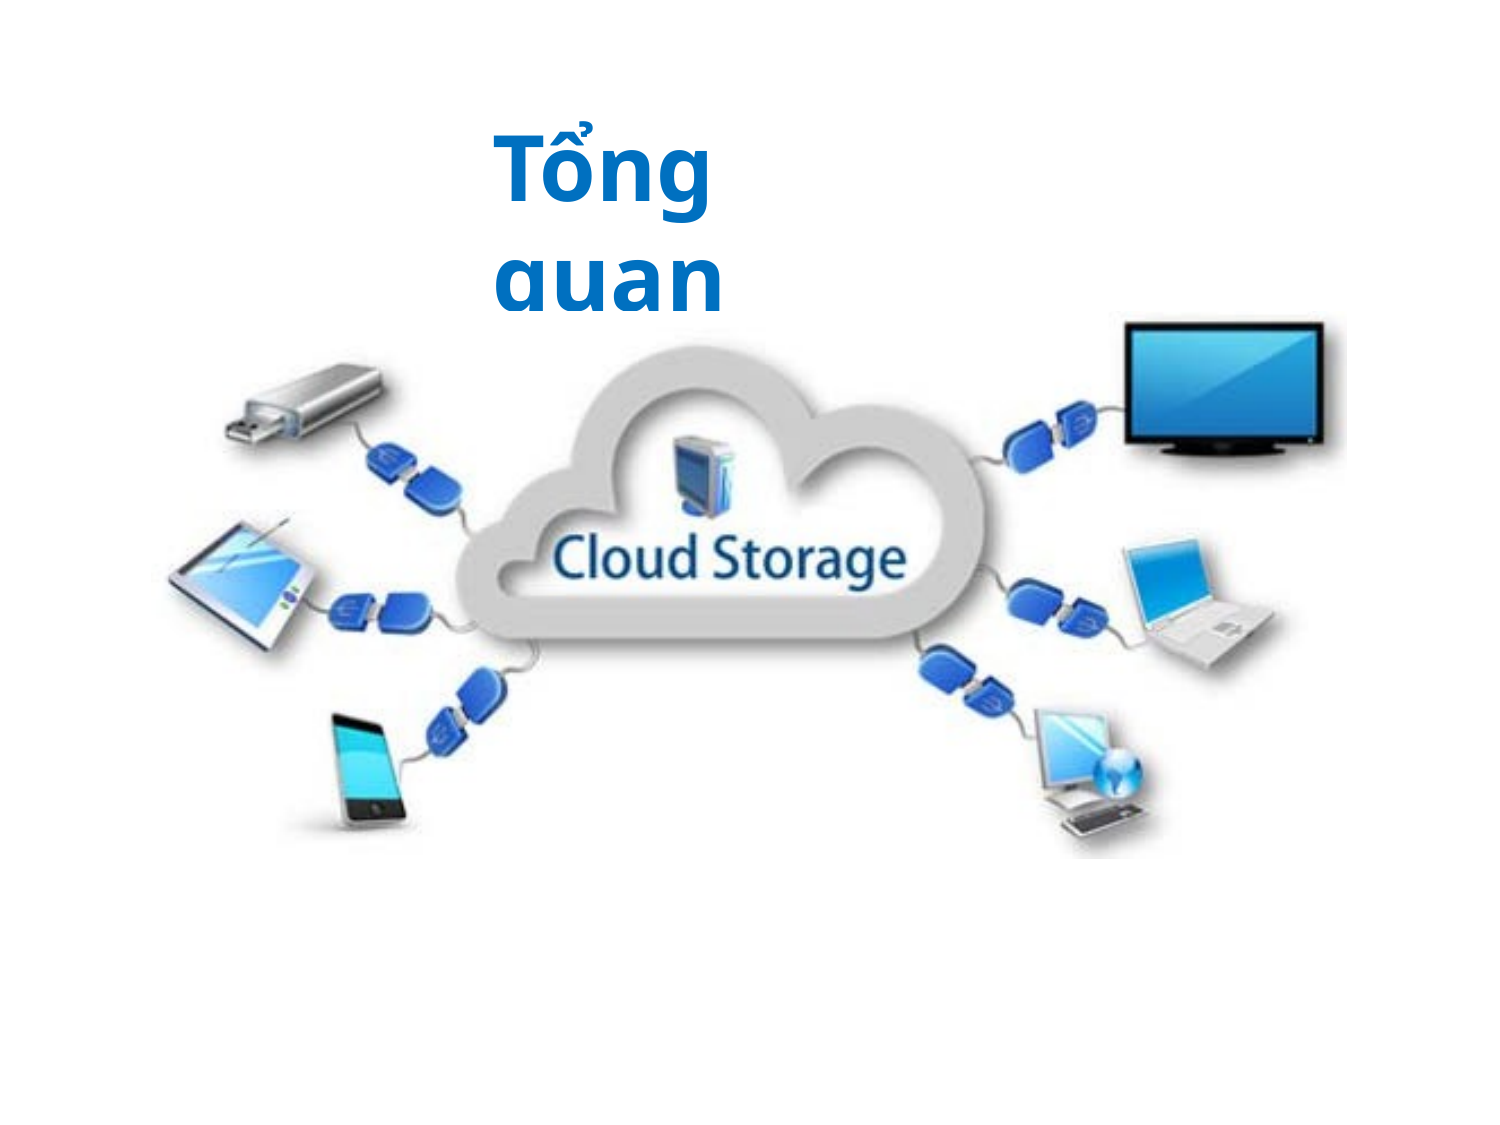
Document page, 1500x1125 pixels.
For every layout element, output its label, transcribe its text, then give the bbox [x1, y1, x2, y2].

title Tổng quan [490, 107, 959, 310]
picture [150, 311, 1347, 859]
